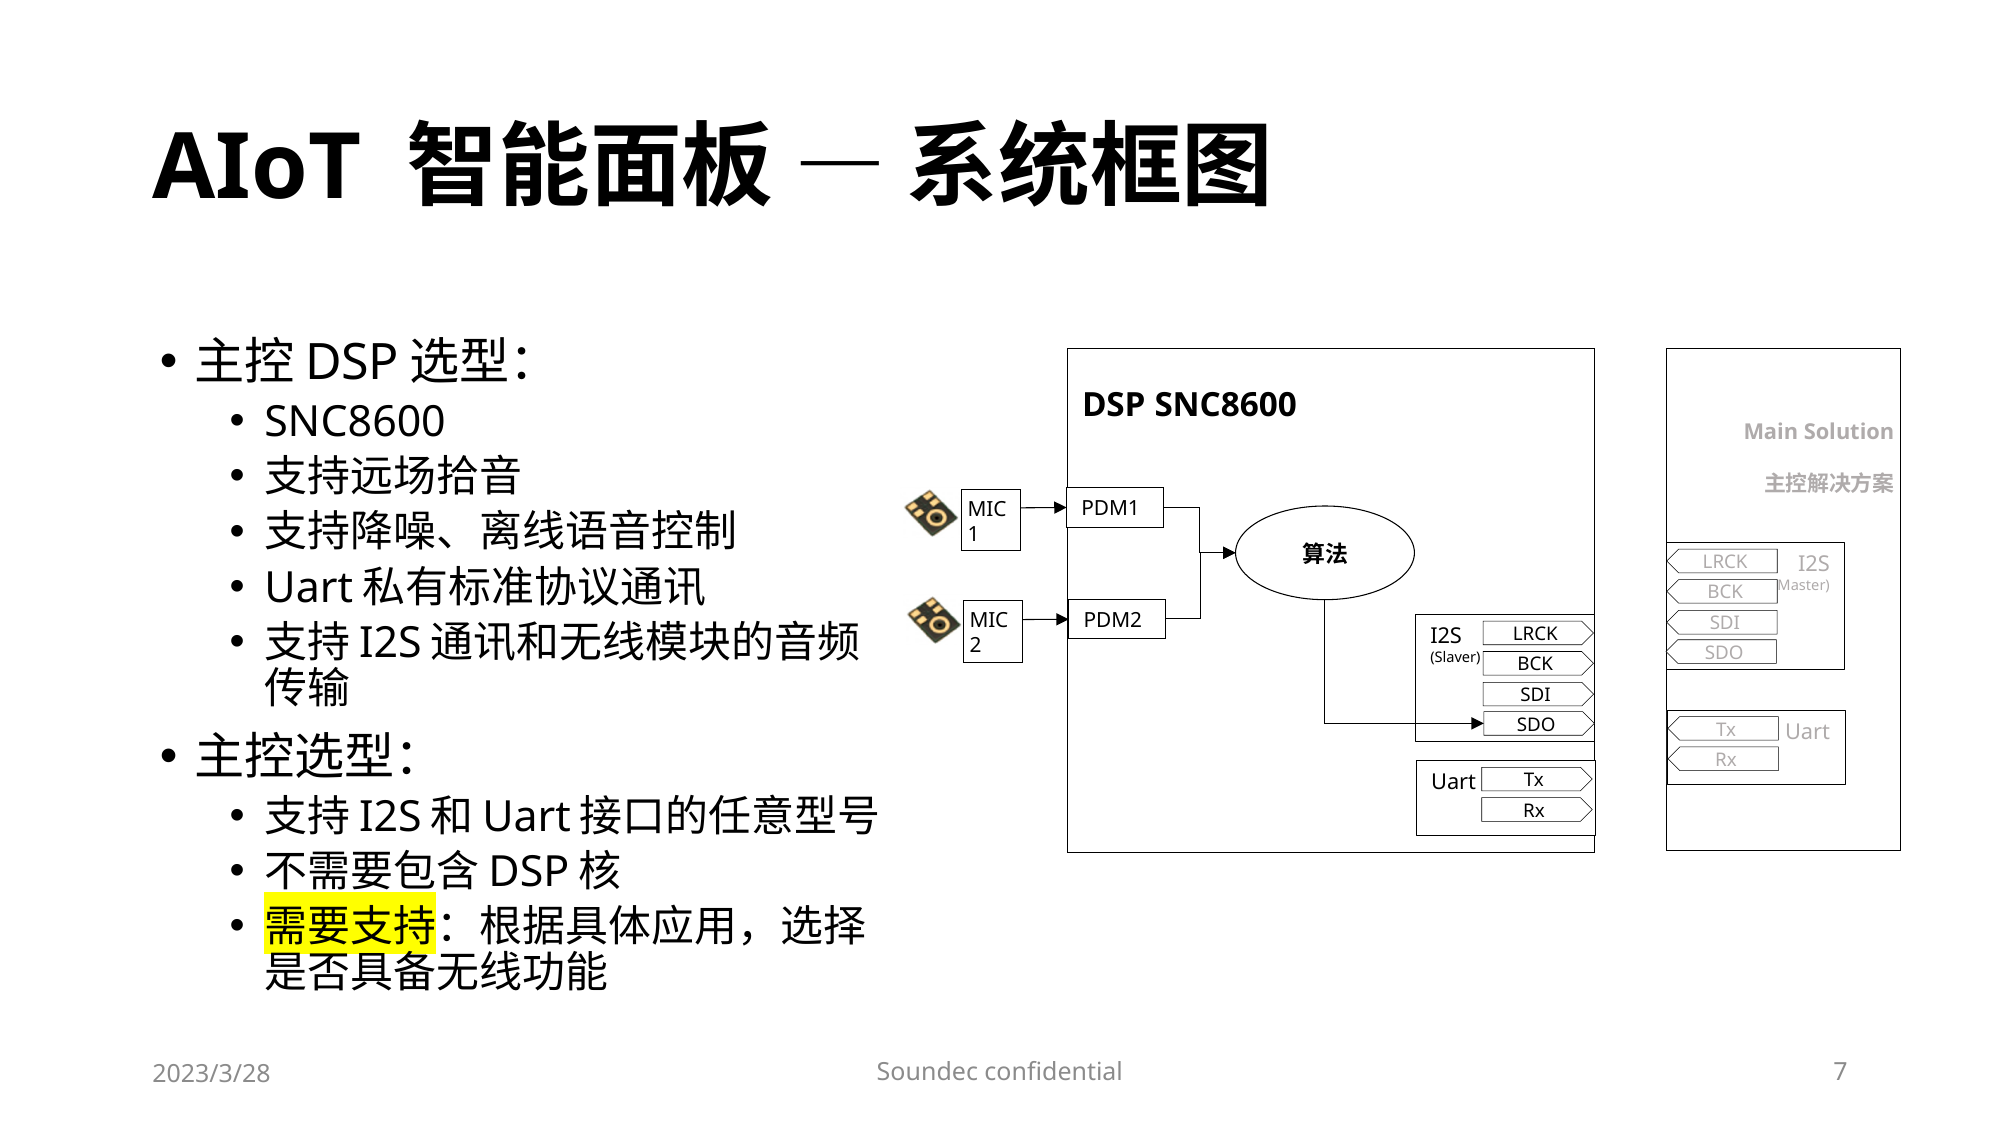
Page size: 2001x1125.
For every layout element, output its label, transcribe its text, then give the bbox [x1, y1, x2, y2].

slide_number 7 [1412, 1042, 1863, 1103]
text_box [1665, 348, 1901, 850]
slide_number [137, 1042, 588, 1103]
footer Soundec confidential [662, 1042, 1338, 1103]
title AIoT 智能面板 — 系统框图 [137, 59, 1863, 278]
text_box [900, 348, 1596, 853]
text_box 主控DSP选型： SNC8600 支持远场拾音 支持降噪、离线语音控制 Uart私有标准协议通讯 支持I2S通讯和无线模块的音频传输 主控选型： 支持I2S和Uart接口的任意型号 不需要包含DSP核 需要支持：根据具体应用，选择是否具备无线功能 [144, 328, 904, 1043]
